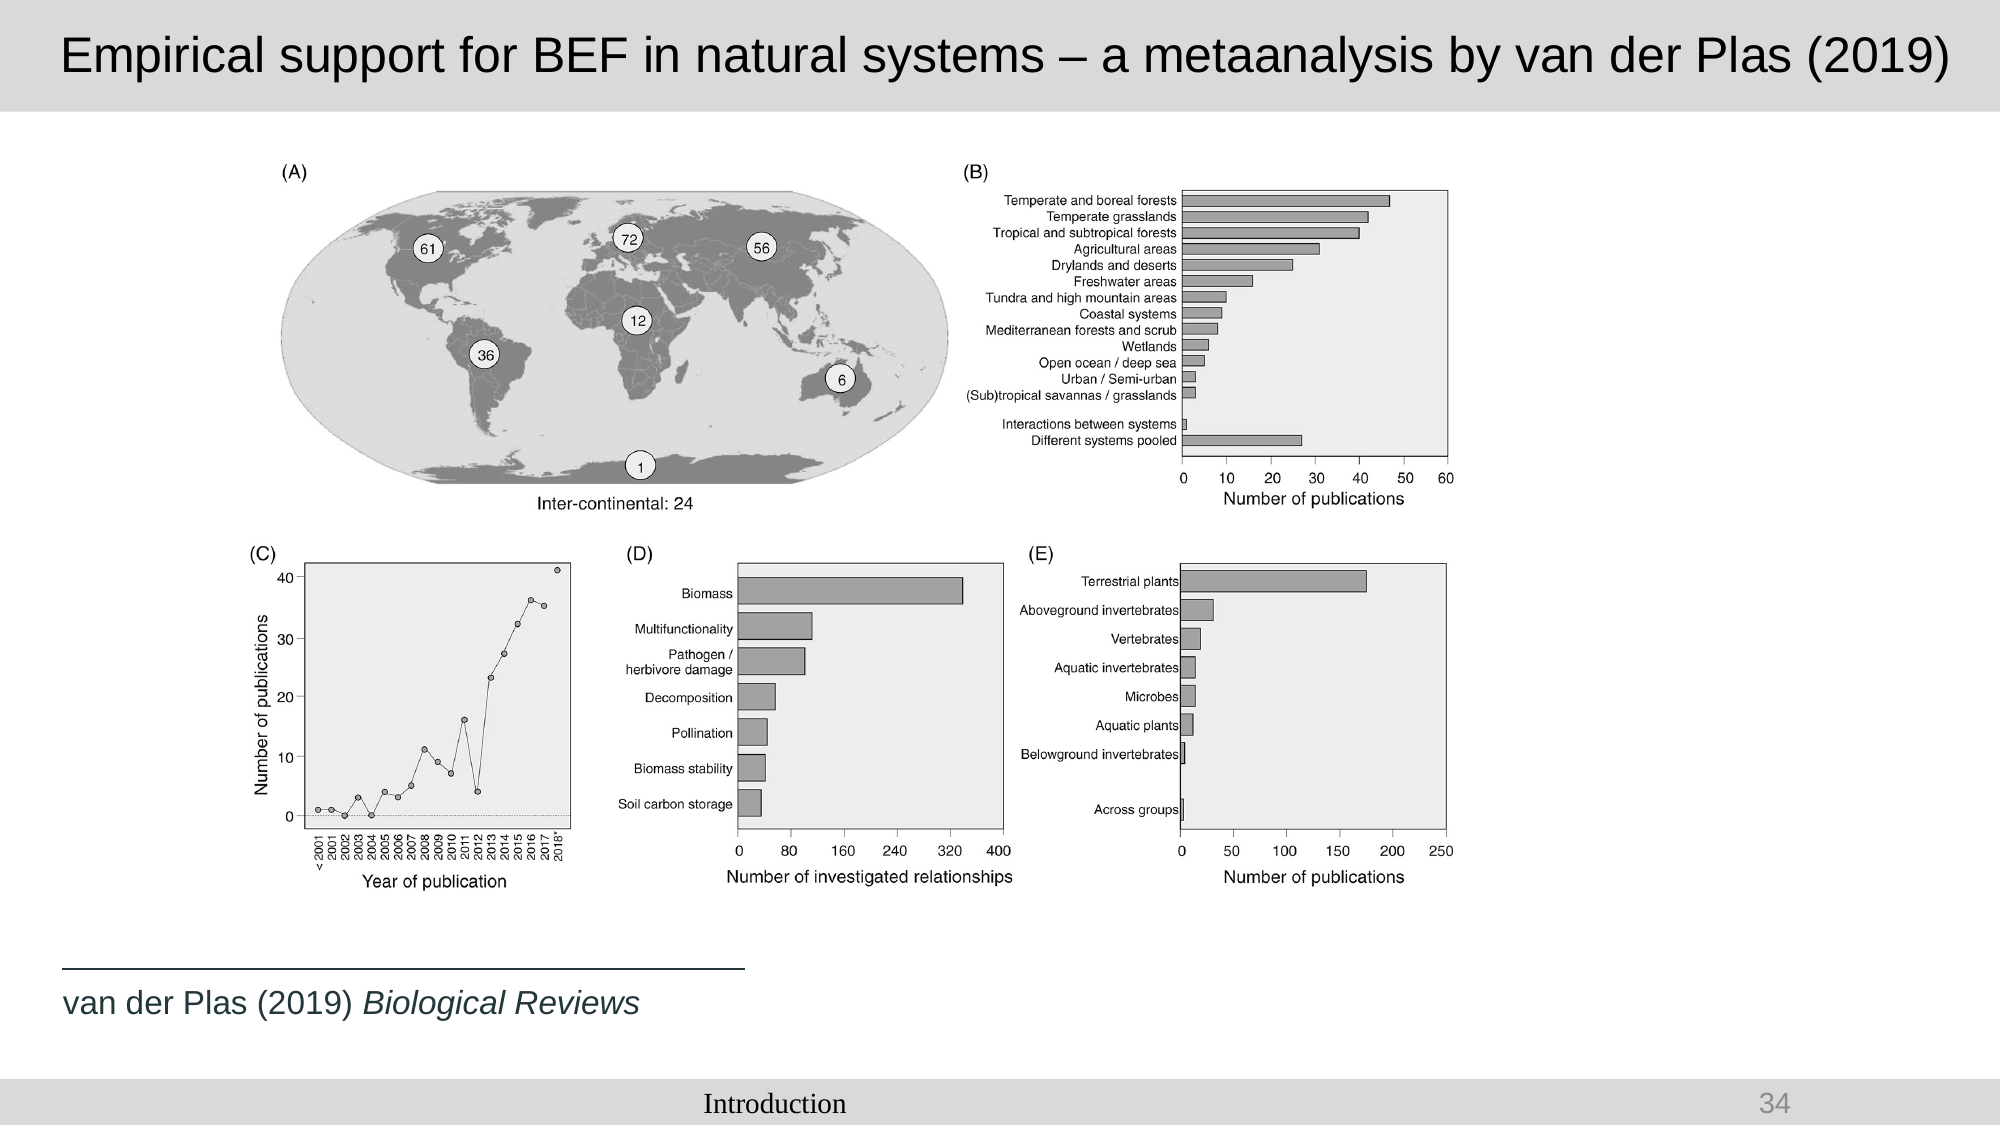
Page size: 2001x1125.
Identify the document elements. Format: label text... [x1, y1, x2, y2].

slide_number 34 [1550, 1079, 2000, 1125]
footer Introduction [0, 1079, 1550, 1125]
text_box van der Plas (2019) Biological Reviews [48, 974, 1871, 1029]
picture [249, 162, 1454, 891]
title Empirical support for BEF in natural systems – a metaanalysis by van der Plas (2019) [0, 0, 2000, 112]
